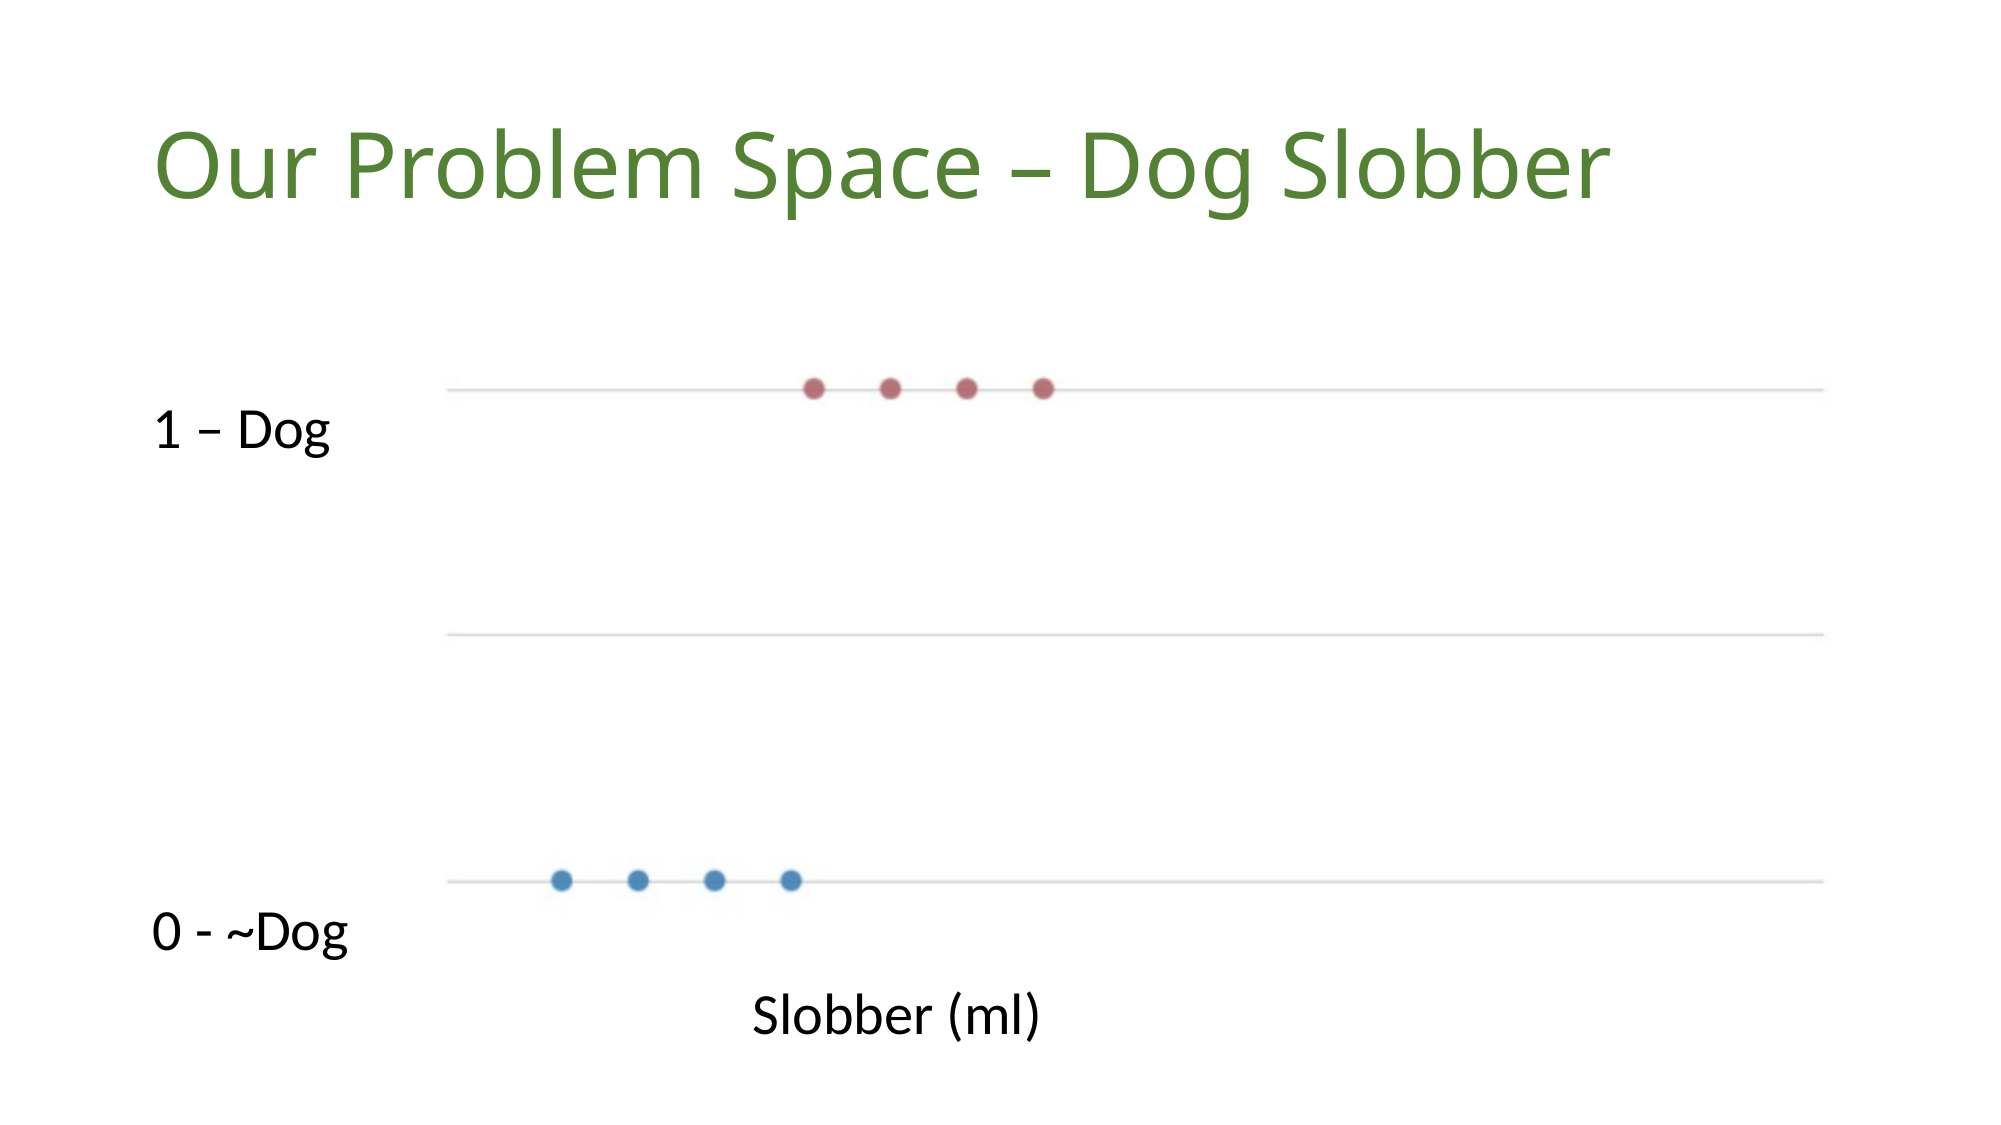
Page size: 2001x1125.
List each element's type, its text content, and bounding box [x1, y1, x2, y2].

list 1 – Dog 0 - ~Dog Slobber (ml) [137, 299, 1863, 1125]
title Our Problem Space – Dog Slobber [137, 59, 1863, 278]
picture [432, 339, 1863, 920]
